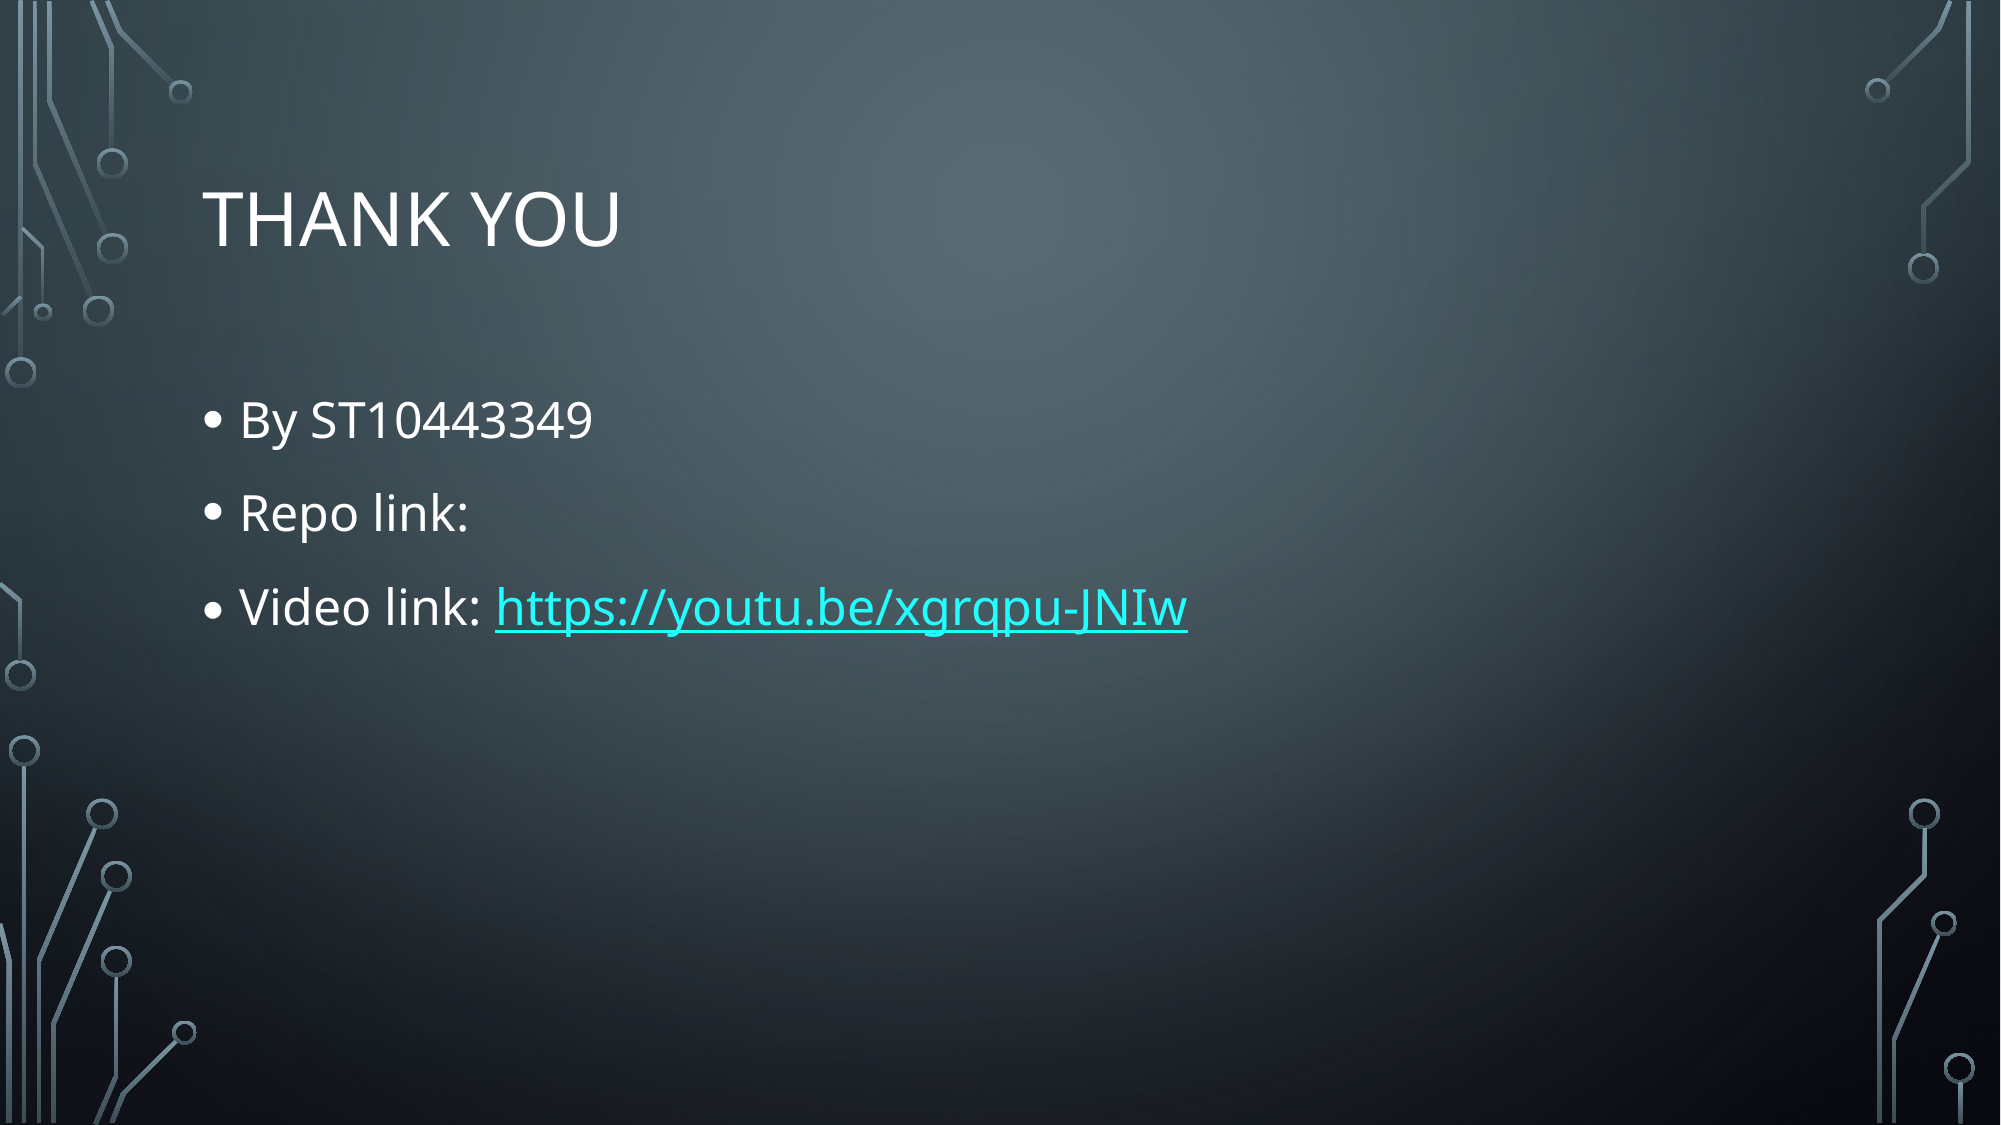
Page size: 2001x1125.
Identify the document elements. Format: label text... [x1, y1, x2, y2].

list By ST10443349 Repo link: Video link: https://youtu.be/xgrqpu-JNIw [187, 369, 1813, 950]
title Thank you [187, 101, 1813, 344]
